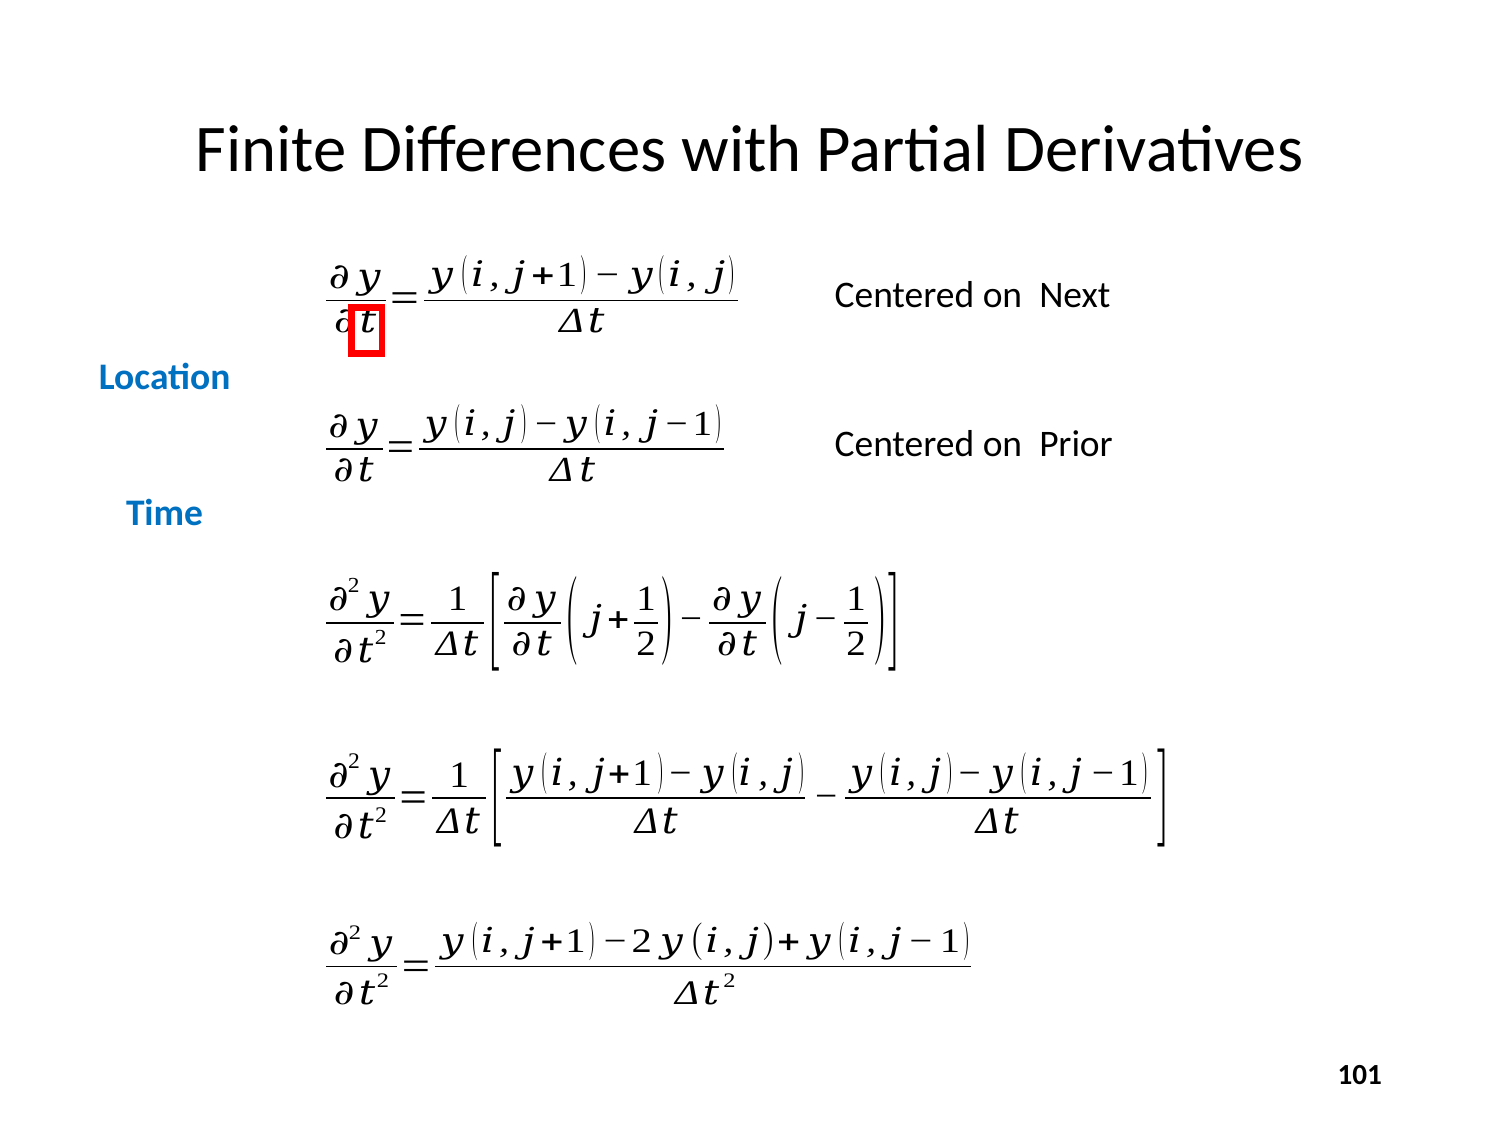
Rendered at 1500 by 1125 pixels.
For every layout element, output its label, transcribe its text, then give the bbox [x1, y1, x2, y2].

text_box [323, 401, 1336, 490]
text_box [351, 306, 383, 354]
title Finite Differences with Partial Derivatives [103, 59, 1397, 241]
slide_number 101 [1059, 1042, 1397, 1103]
